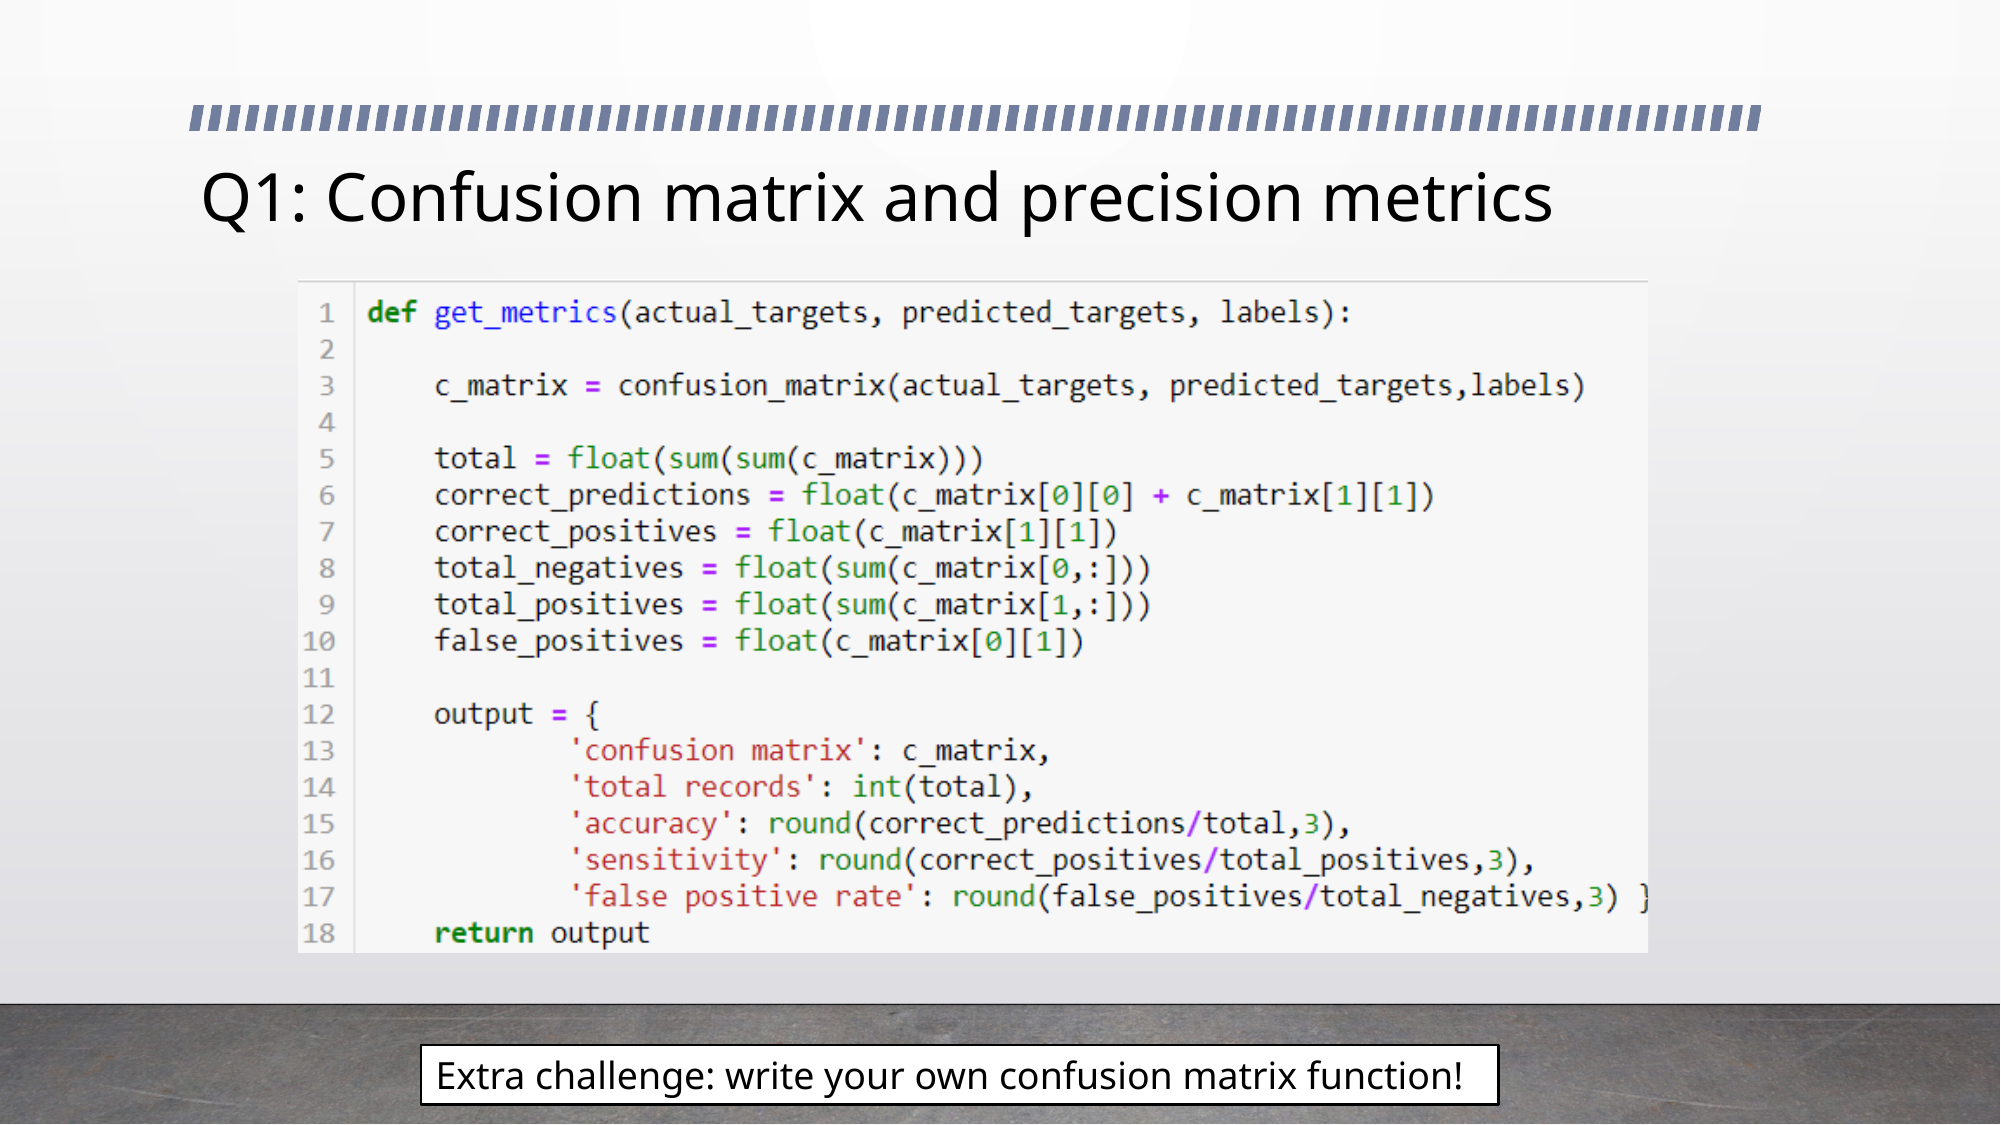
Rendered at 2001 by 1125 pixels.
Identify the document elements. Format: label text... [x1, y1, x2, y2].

picture [297, 279, 1649, 953]
picture [0, 1004, 2000, 1124]
text_box Extra challenge: write your own confusion matrix function! [420, 1044, 1500, 1106]
title Q1: Confusion matrix and precision metrics [185, 156, 1761, 329]
